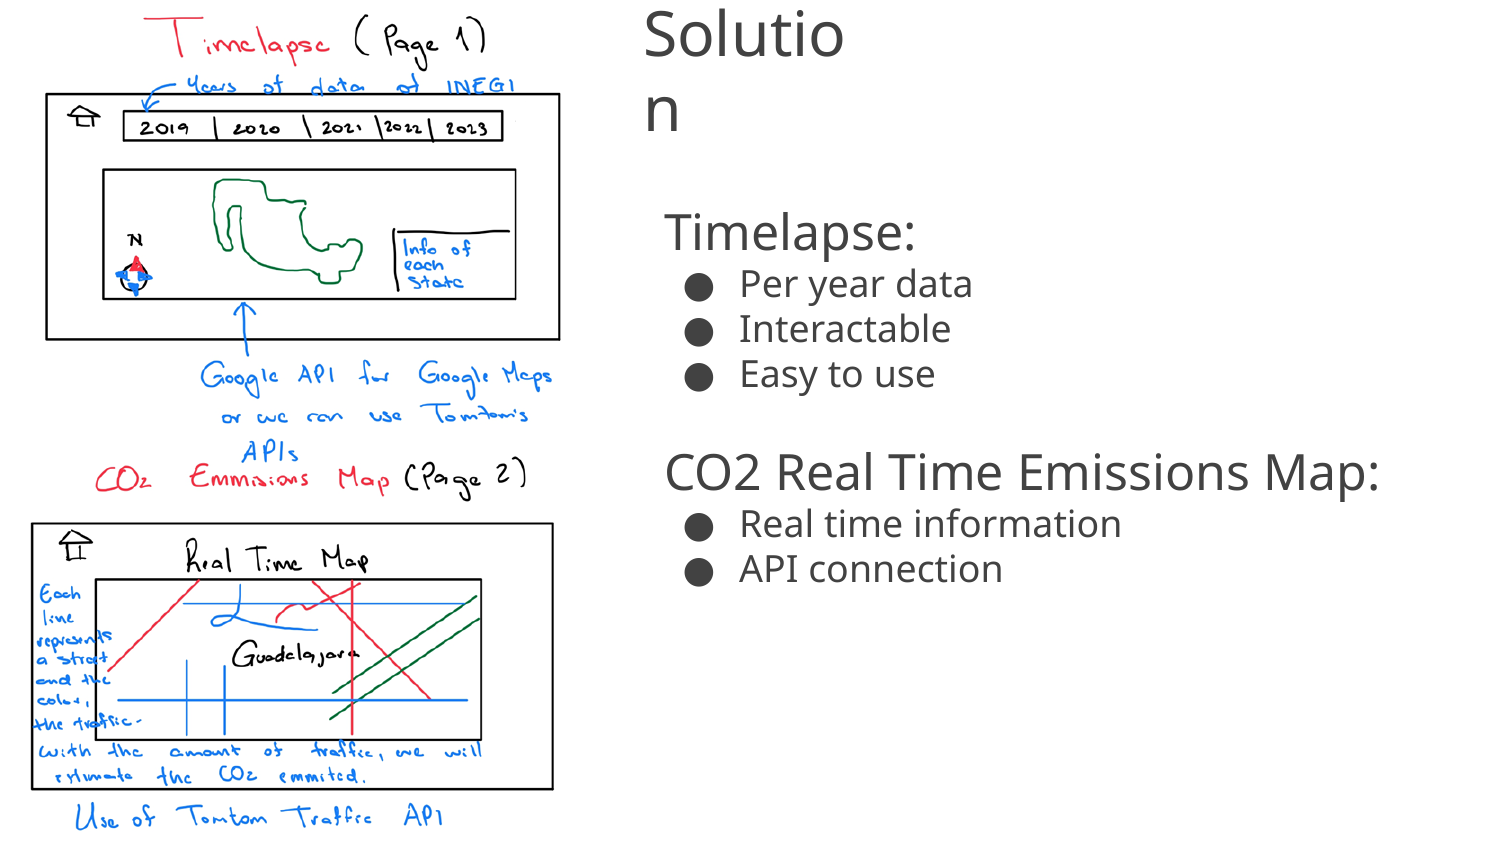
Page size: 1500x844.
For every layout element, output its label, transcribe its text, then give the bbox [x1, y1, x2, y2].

text_box Timelapse: Per year data Interactable Easy to use CO2 Real Time Emissions Map: Real time information API connection [649, 185, 1453, 794]
picture [0, 0, 596, 837]
title Solution [628, 38, 872, 159]
